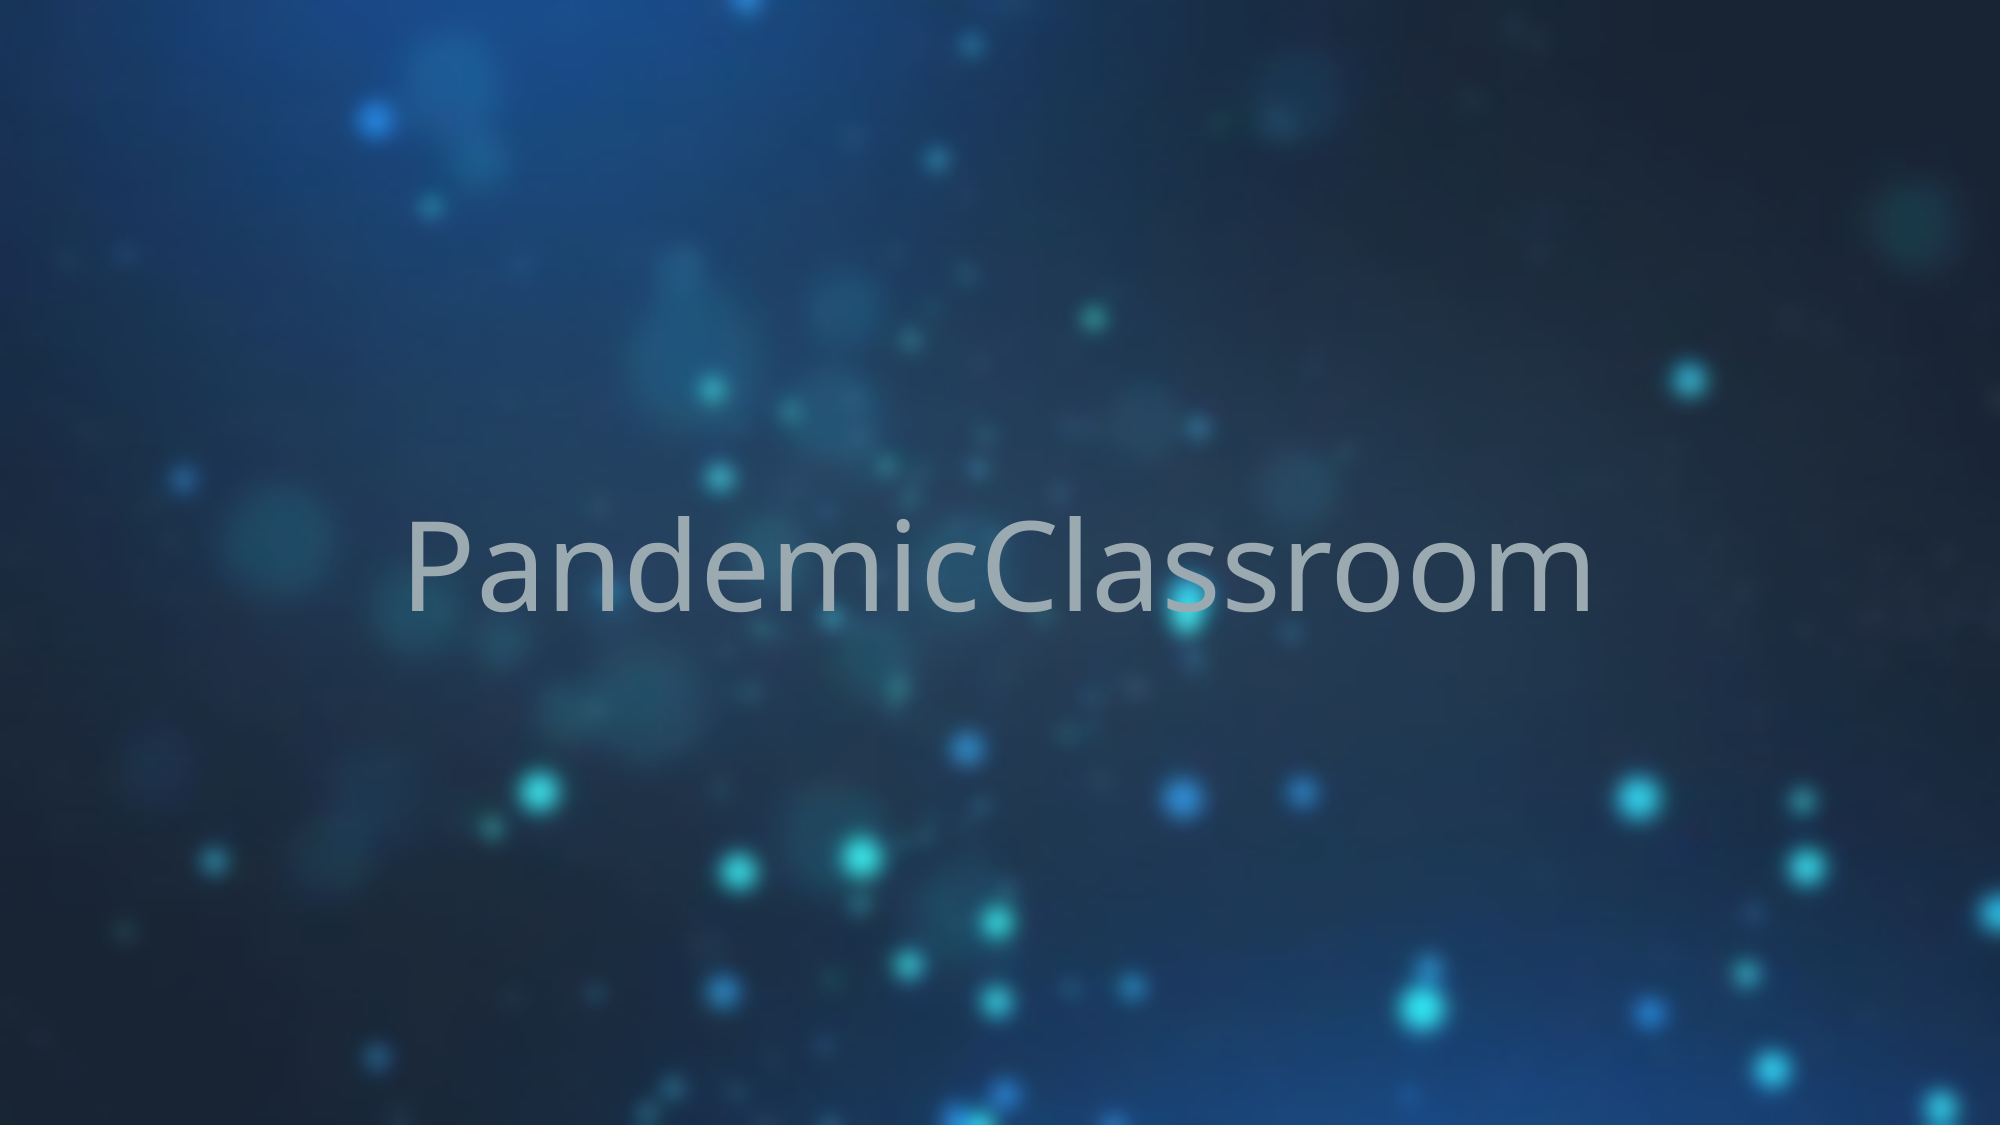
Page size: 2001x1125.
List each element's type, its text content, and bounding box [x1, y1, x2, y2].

picture [0, 0, 2000, 1125]
text_box PandemicClassroom [89, 479, 1911, 644]
